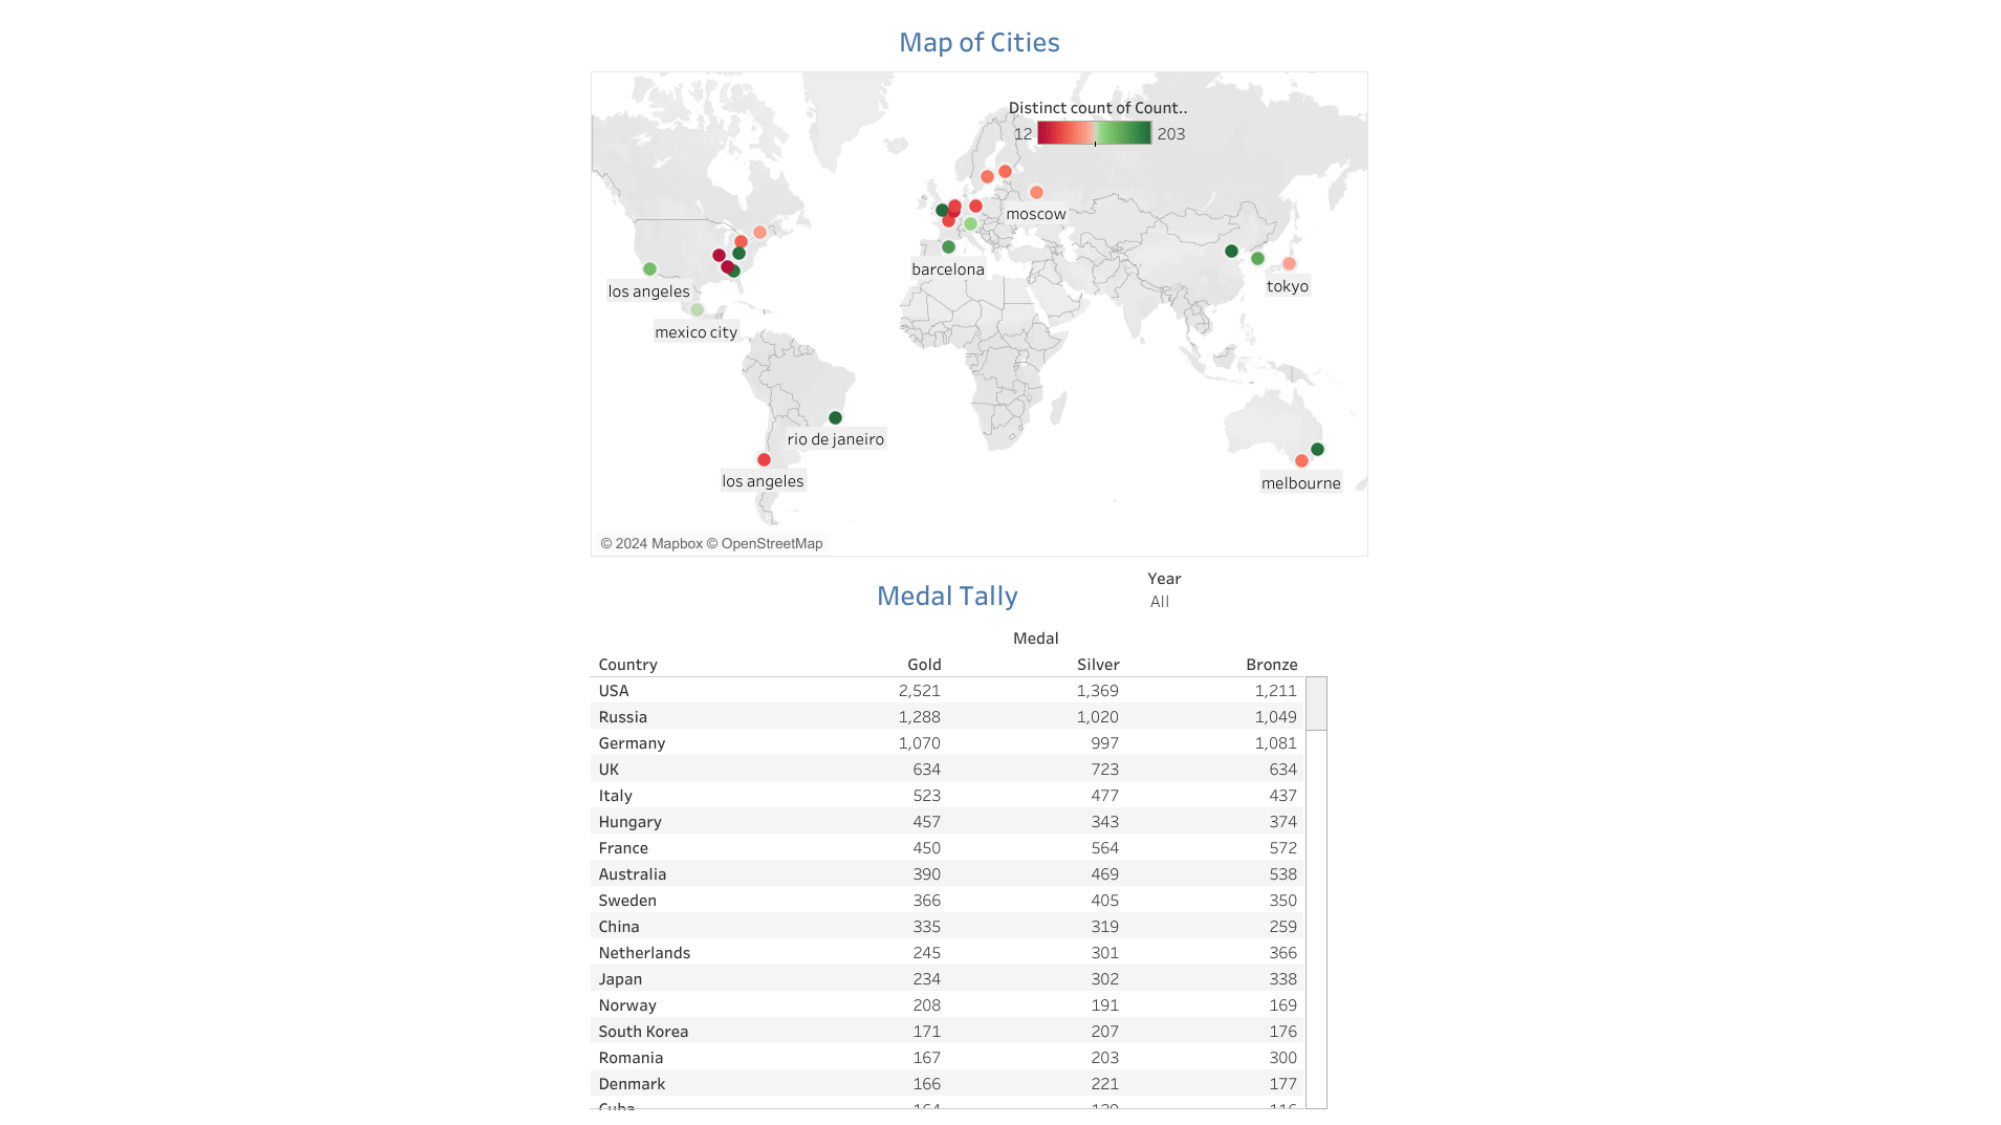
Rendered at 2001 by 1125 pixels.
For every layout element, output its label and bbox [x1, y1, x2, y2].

picture [575, 0, 1425, 1125]
